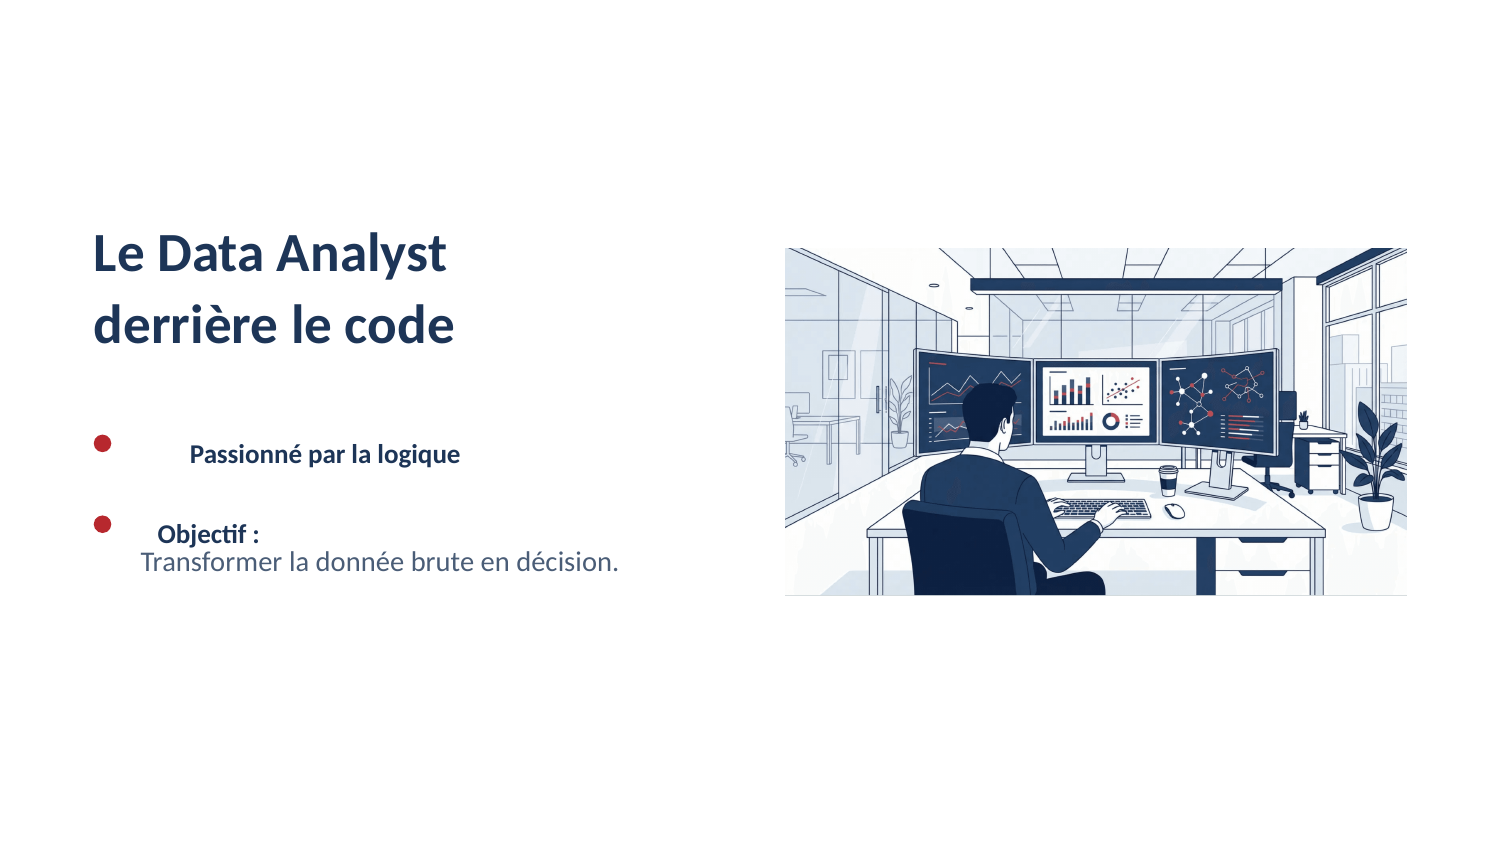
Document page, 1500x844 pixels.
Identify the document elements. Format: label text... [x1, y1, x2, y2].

text_box [93, 434, 112, 453]
text_box Transformer la donnée brute en décision. [140, 531, 700, 578]
picture [785, 128, 1407, 715]
text_box Objectif : [157, 503, 261, 531]
text_box [93, 515, 112, 534]
text_box Passionné par la logique [189, 422, 461, 469]
text_box Le Data Analyst derrière le code [93, 215, 715, 355]
